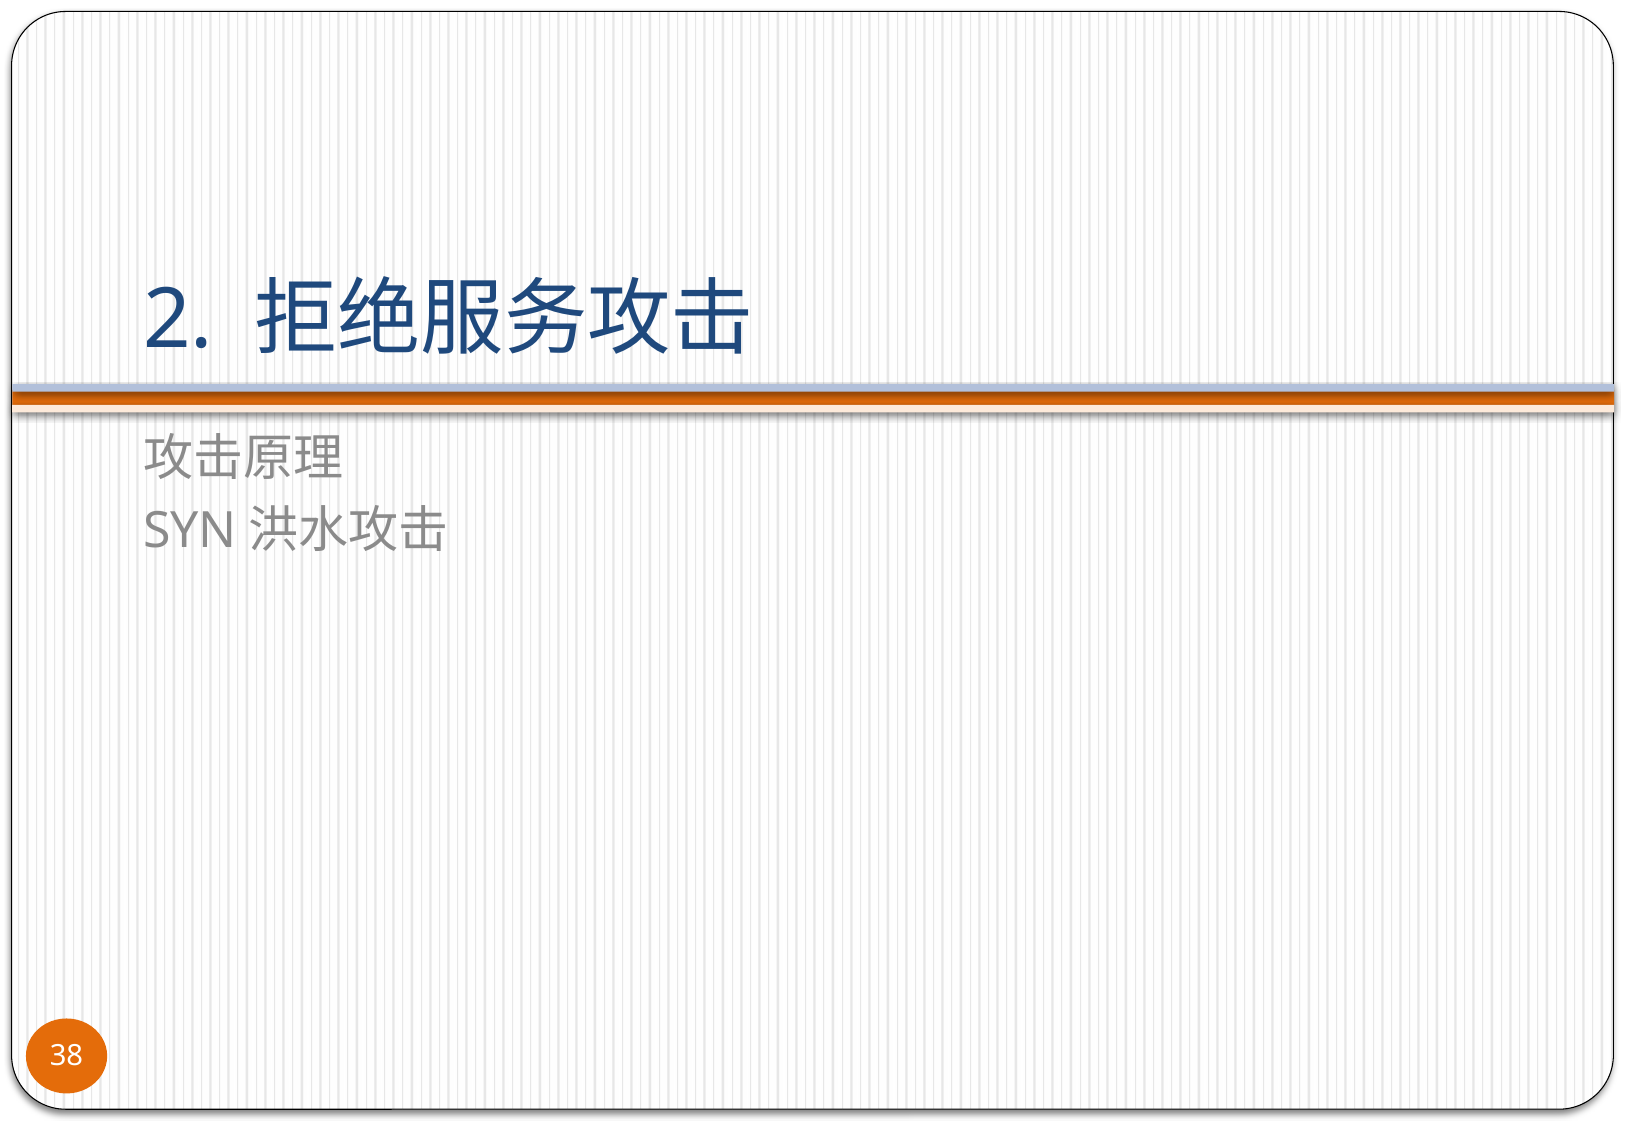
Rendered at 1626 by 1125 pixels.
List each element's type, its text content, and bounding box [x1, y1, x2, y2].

slide_number 38 [25, 1018, 108, 1094]
title 2. 拒绝服务攻击 [128, 156, 1510, 380]
list 攻击原理 SYN洪水攻击 [128, 417, 1510, 638]
